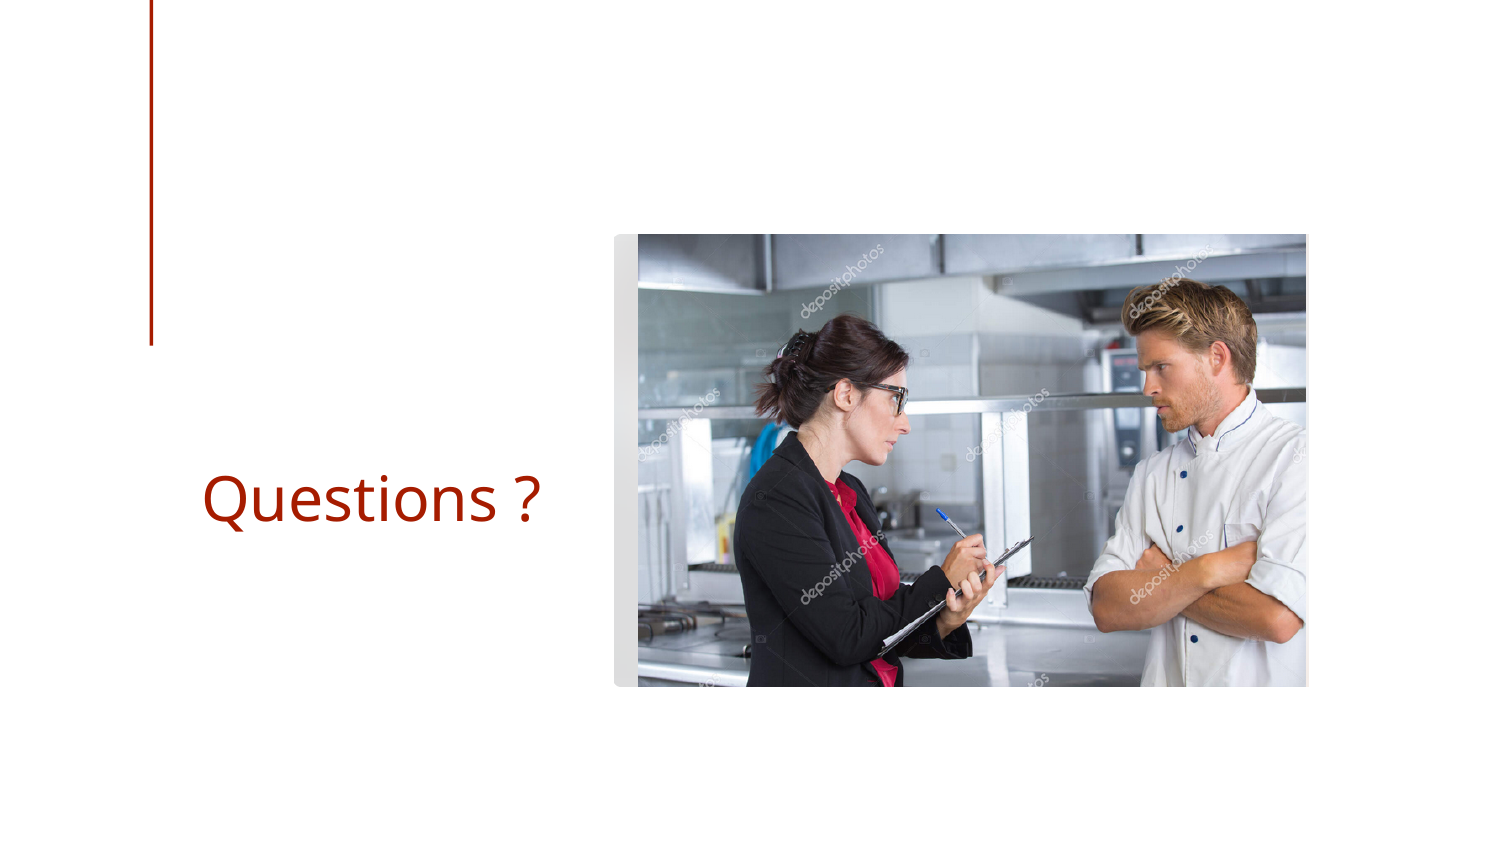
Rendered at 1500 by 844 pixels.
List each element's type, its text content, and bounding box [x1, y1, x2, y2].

text_box [149, 0, 154, 346]
picture [614, 231, 1309, 689]
text_box Questions ? [201, 421, 579, 535]
